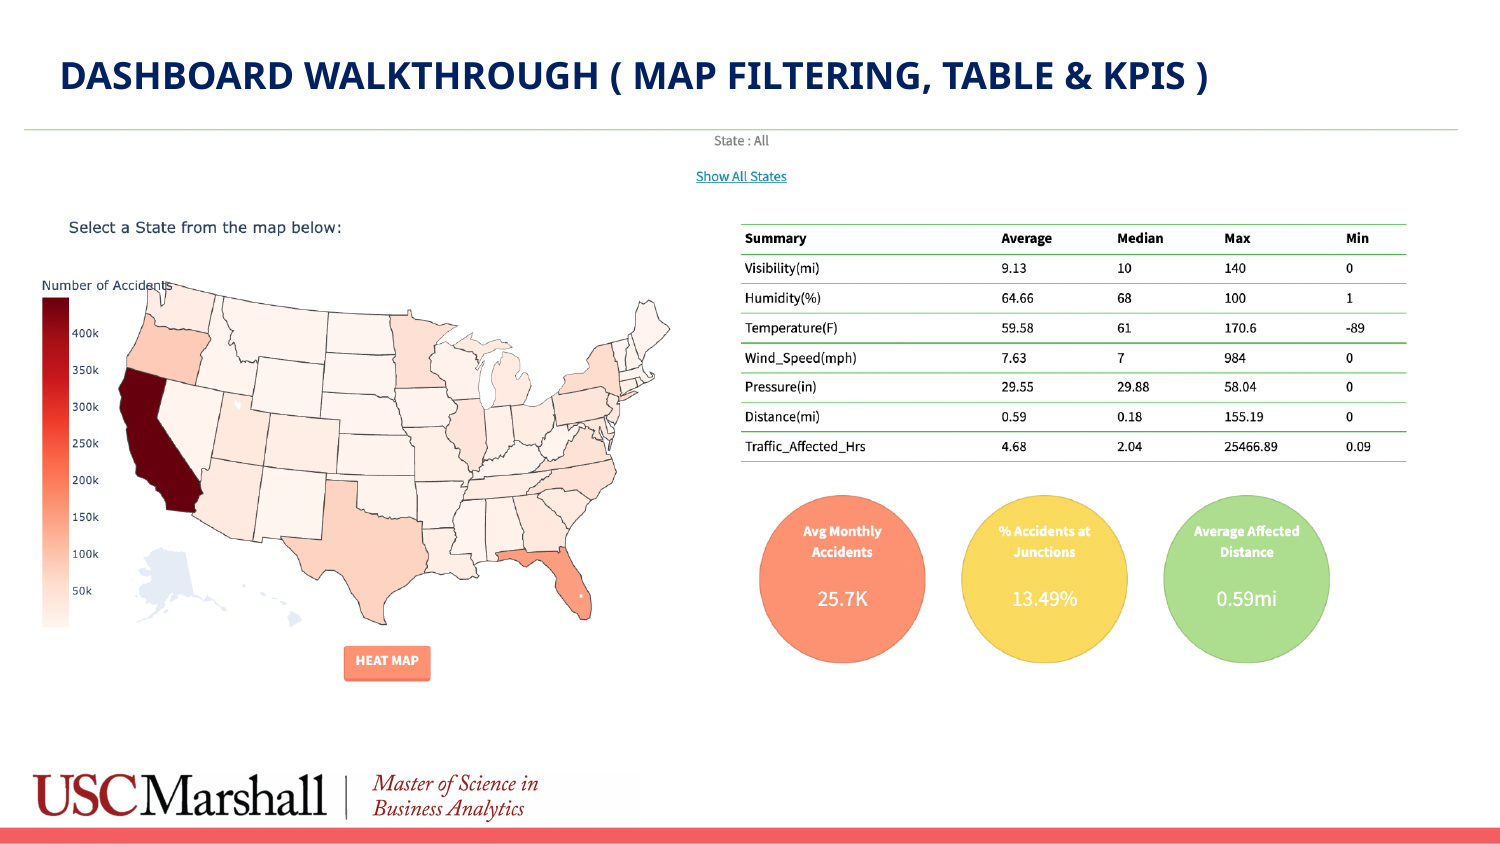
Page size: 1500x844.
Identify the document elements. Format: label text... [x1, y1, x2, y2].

picture [24, 129, 1458, 694]
text_box DASHBOARD WALKTHROUGH ( MAP FILTERING, TABLE & KPIS ) [44, 44, 1484, 130]
picture [0, 742, 641, 844]
